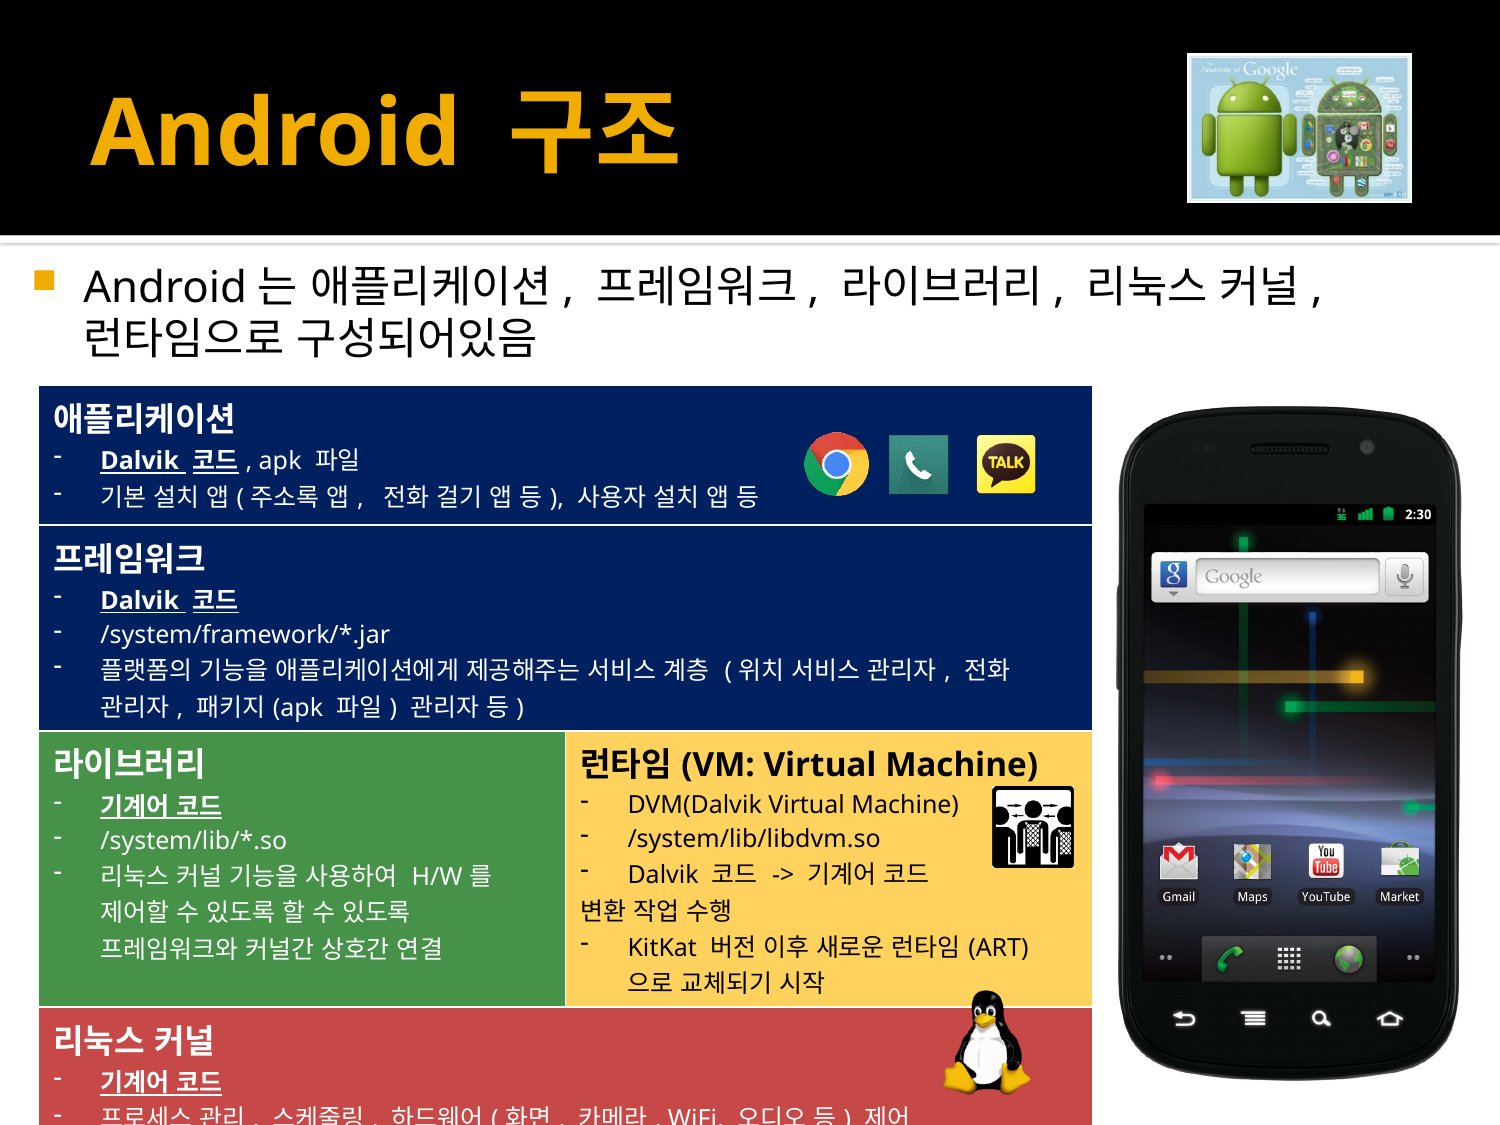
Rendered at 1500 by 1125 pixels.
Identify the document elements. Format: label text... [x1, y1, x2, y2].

picture [886, 432, 951, 497]
title Android 구조 [75, 25, 1425, 231]
picture [804, 432, 869, 496]
list Android는 애플리케이션, 프레임워크, 라이브러리, 리눅스 커널, 런타임으로 구성되어있음 [2, 243, 1353, 1003]
picture [992, 786, 1074, 868]
picture [940, 987, 1033, 1097]
table_cell 리눅스 커널 기계어 코드 프로세스 관리, 스케줄링, 하드웨어(화면, 카메라, WiFi, 오디오 등) 제어 해당 H/W에 특화된 코드 (Device Driver) [39, 1008, 1092, 1125]
picture [1186, 53, 1412, 203]
picture [1080, 397, 1500, 1083]
picture [974, 432, 1038, 496]
